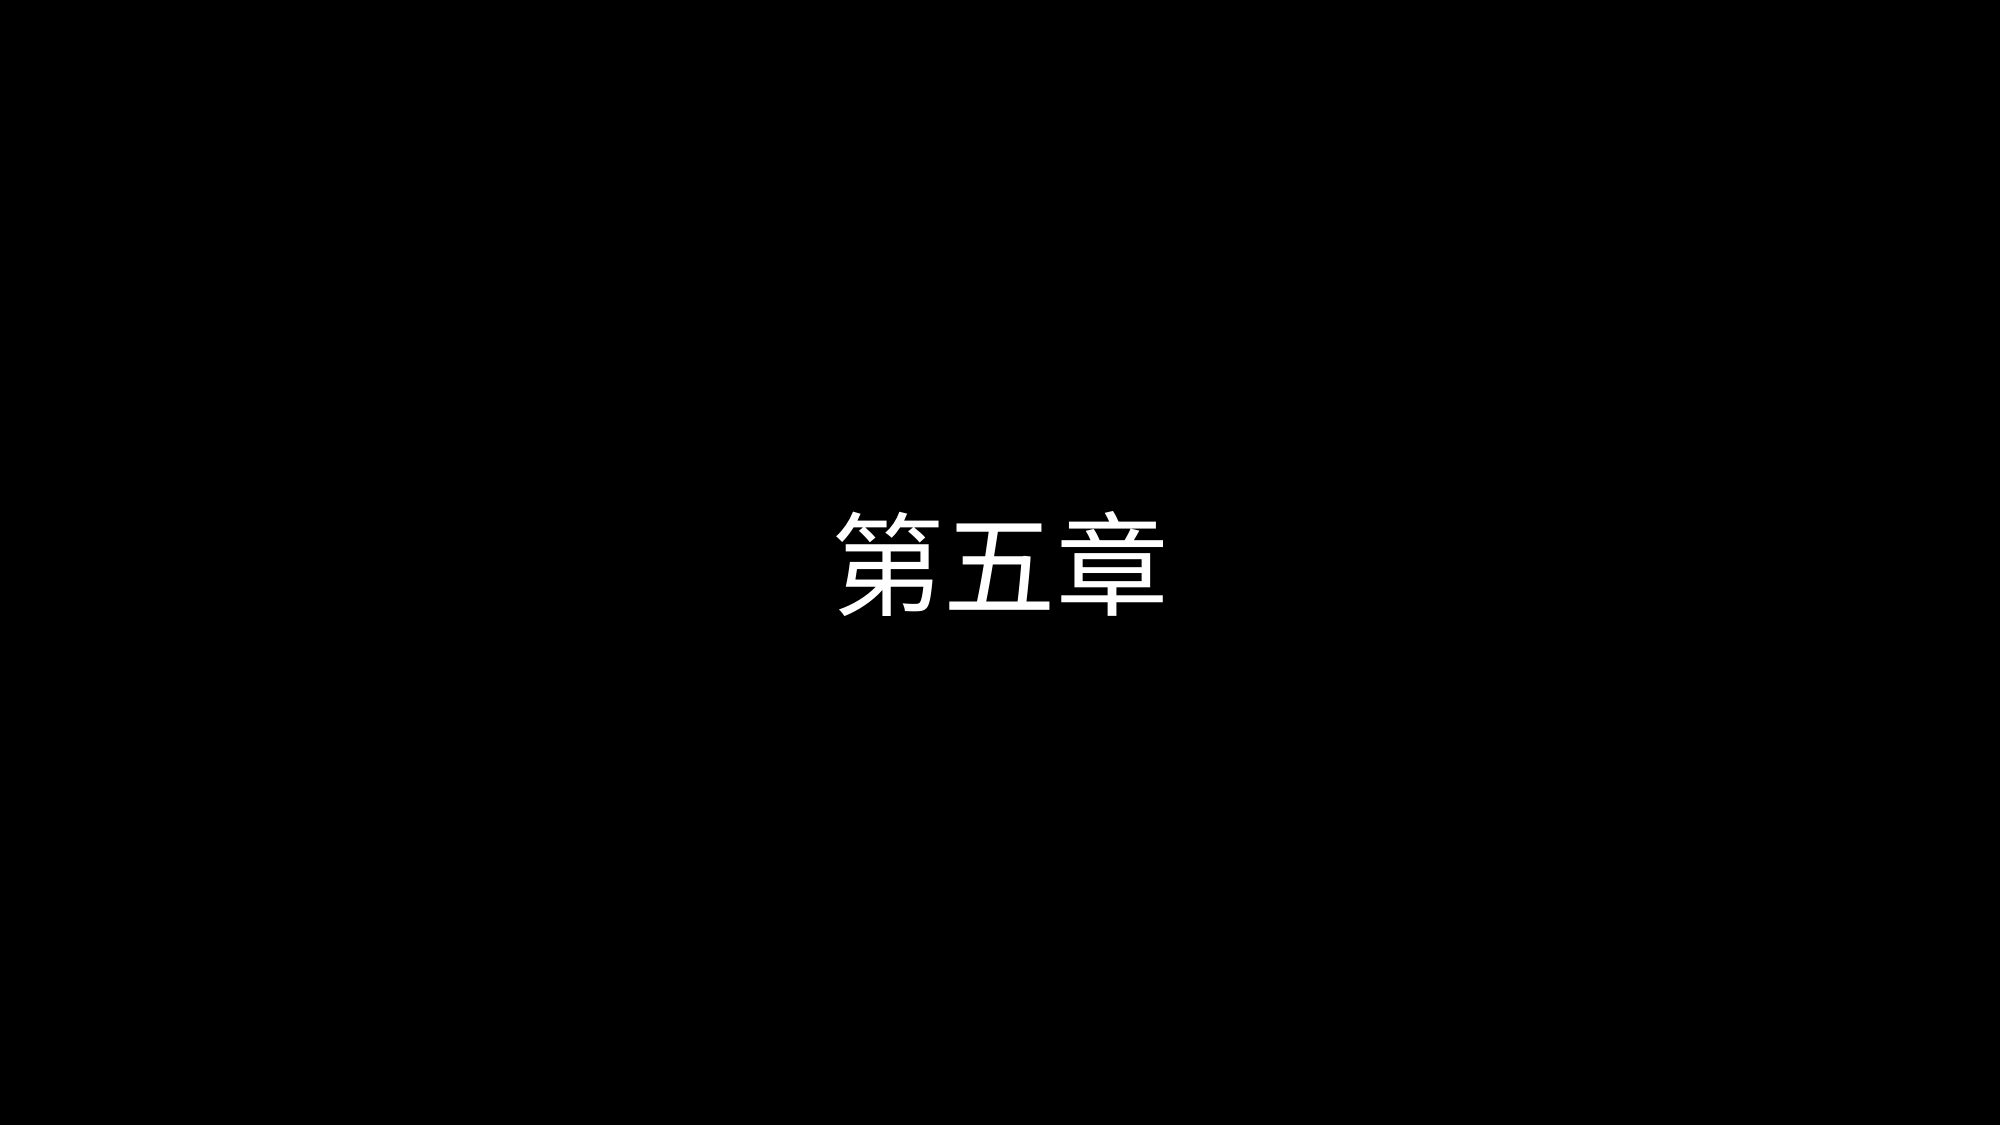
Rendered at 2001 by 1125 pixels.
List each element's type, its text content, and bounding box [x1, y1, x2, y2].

text_box 第五章 [0, 0, 2000, 1125]
